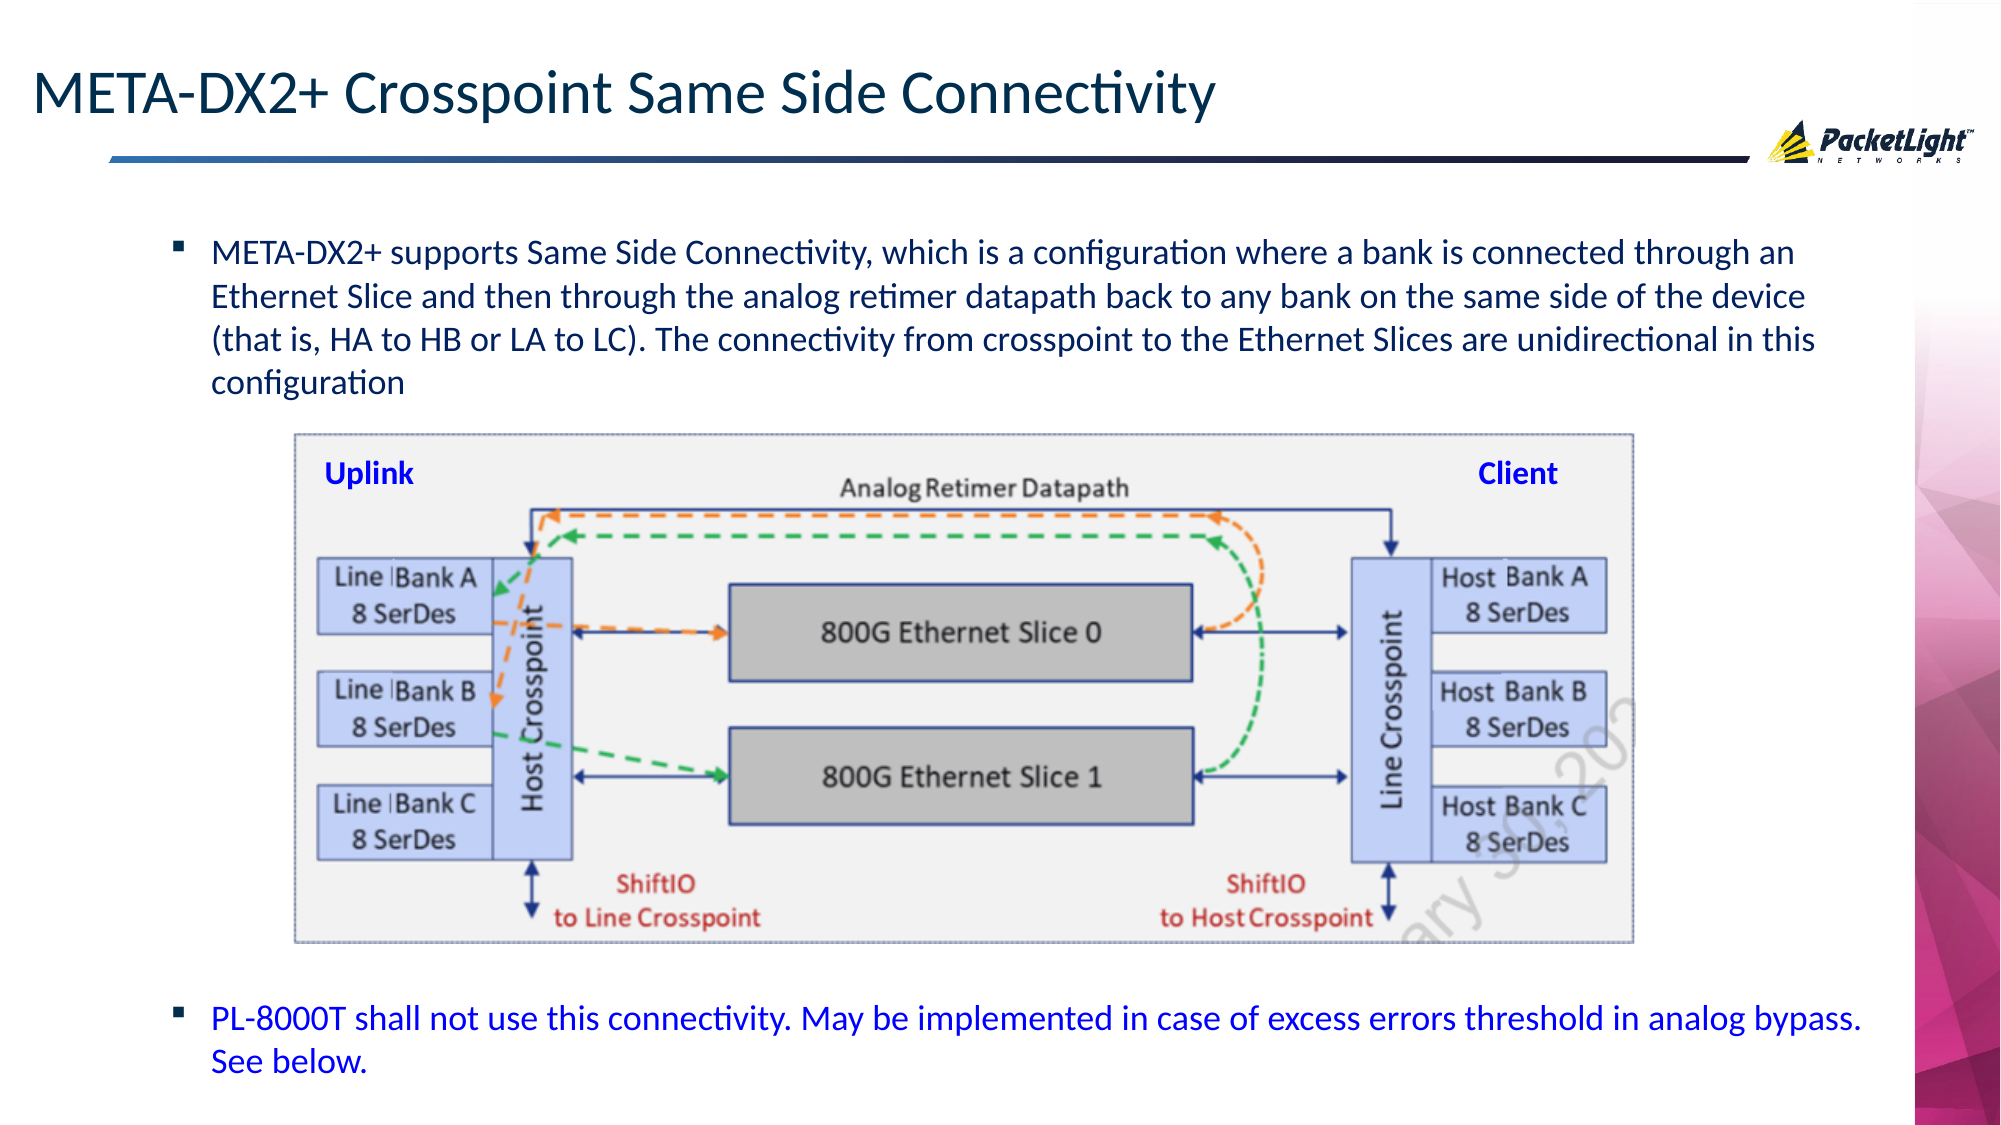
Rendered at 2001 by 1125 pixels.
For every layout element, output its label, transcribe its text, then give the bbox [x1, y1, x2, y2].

picture [293, 432, 1636, 944]
text_box META-DX2+ supports Same Side Connectivity, which is a configuration where a bank is connected through an Ethernet Slice and then through the analog retimer datapath back to any bank on the same side of the device (that is, HA to HB or LA to LC). The connectivity from crosspoint to the Ethernet Slices are unidirectional in this configuration PL-8000T shall not use this connectivity. May be implemented in case of excess errors threshold in analog bypass. See below. [83, 221, 1884, 1094]
picture [1762, 0, 2001, 1125]
title META-DX2+ Crosspoint Same Side Connectivity [17, 14, 1850, 163]
